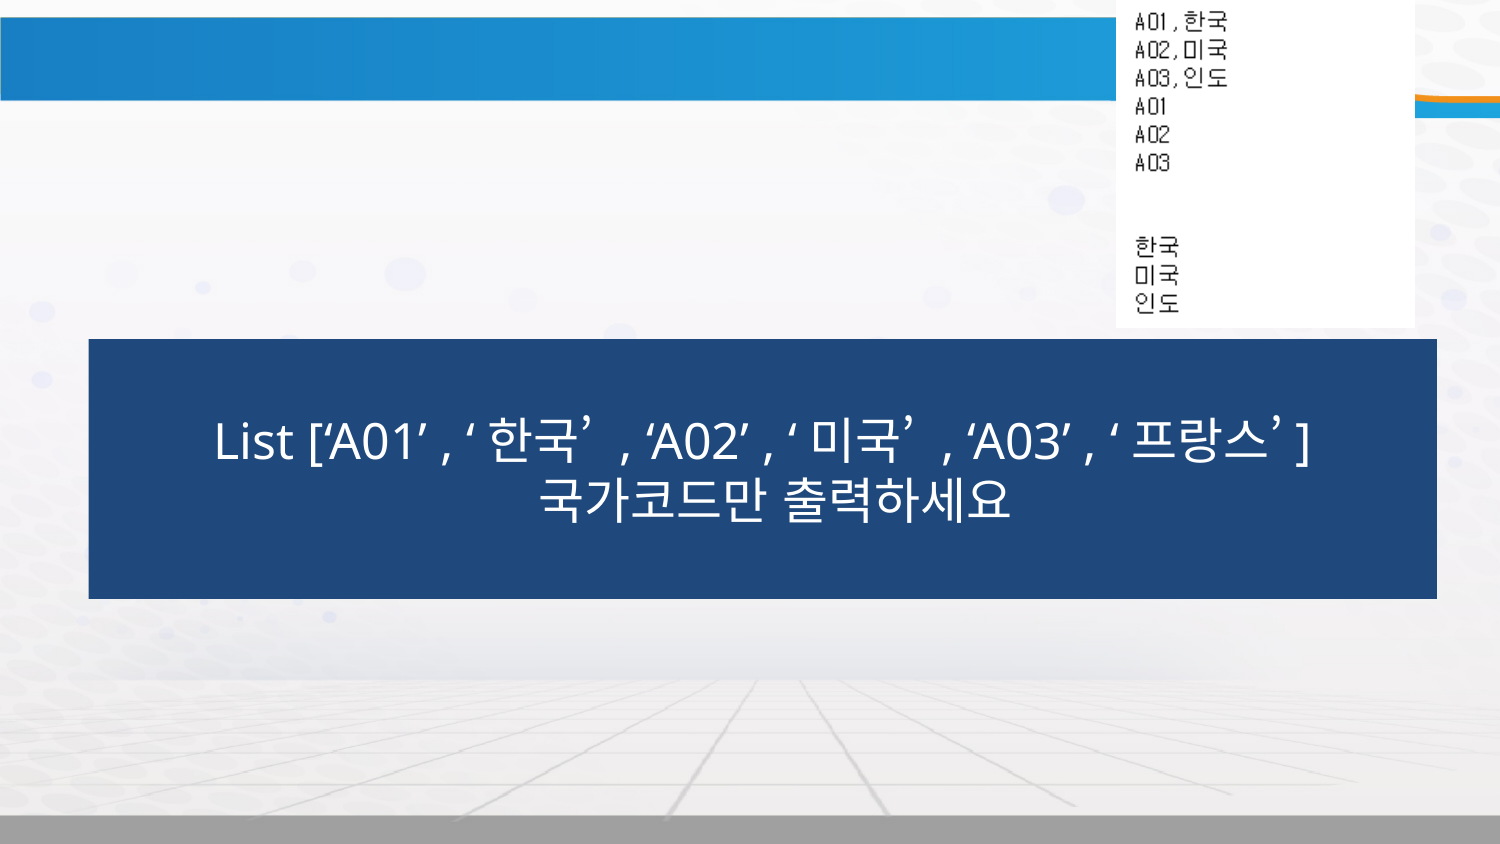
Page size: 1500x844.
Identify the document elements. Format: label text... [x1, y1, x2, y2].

picture [0, 0, 1500, 844]
text_box List [‘A01’ , ‘한국’ , ‘A02’ , ‘미국’ , ‘A03’ , ‘프랑스’] 국가코드만 출력하세요 [88, 339, 1437, 599]
text_box 실습 [29, 0, 1113, 103]
